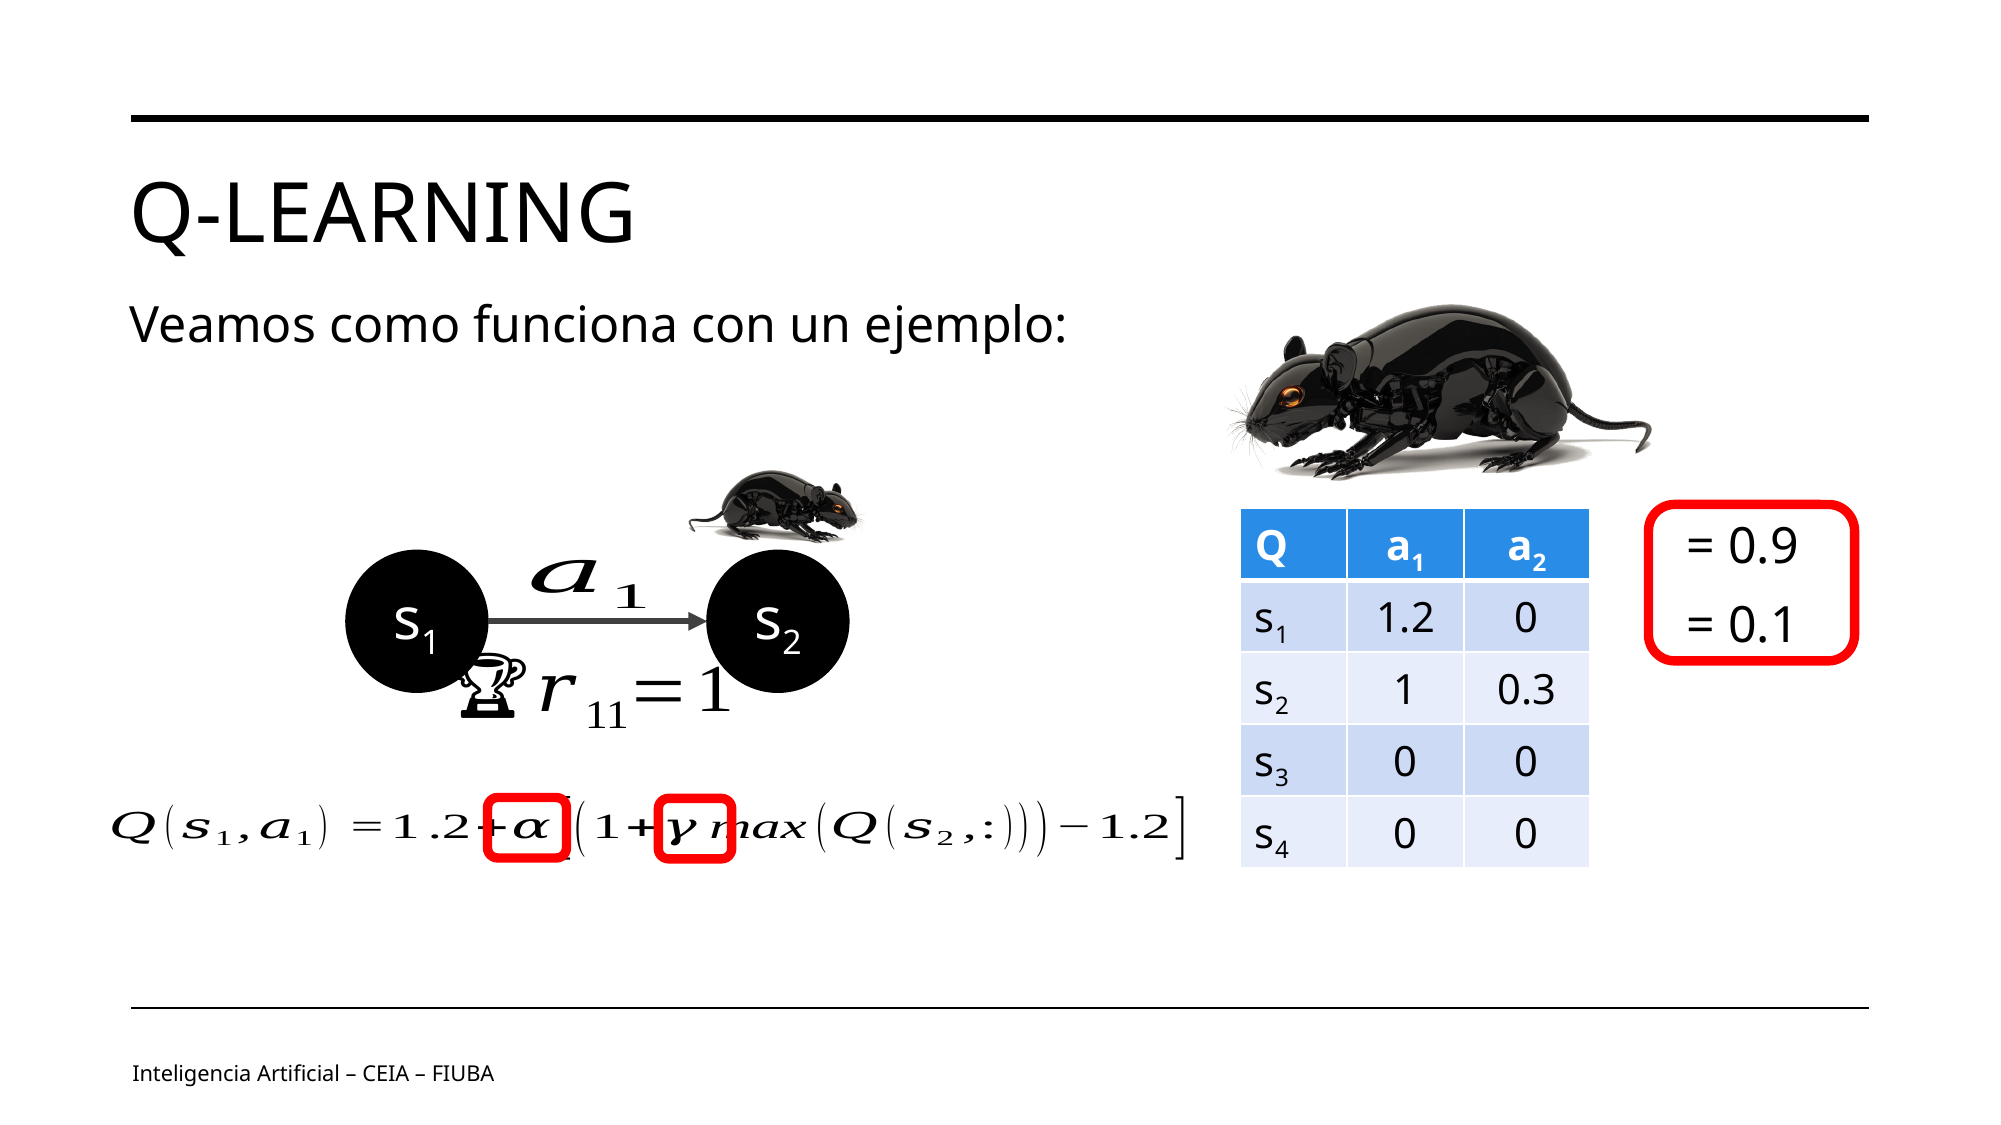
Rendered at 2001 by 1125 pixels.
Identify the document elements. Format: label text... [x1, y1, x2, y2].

table_cell 0 [1465, 797, 1589, 867]
list Veamos como funciona con un ejemplo: [114, 279, 1869, 999]
table_header Q [1241, 509, 1346, 578]
table_cell s2 [1241, 653, 1346, 723]
table_cell 0 [1465, 725, 1589, 795]
picture [1195, 279, 1679, 498]
table_header a1 [1348, 509, 1463, 578]
table_cell 0 [1348, 797, 1463, 867]
table_header a2 [1465, 509, 1589, 578]
table_cell s3 [1241, 725, 1346, 795]
text_box s1 [345, 549, 489, 693]
table_cell 1 [1348, 653, 1463, 723]
text_box [657, 797, 733, 860]
table_cell s1 [1241, 583, 1346, 651]
footer Inteligencia Artificial – CEIA – FIUBA [117, 1042, 862, 1103]
text_box [1647, 503, 1856, 662]
table_cell s4 [1241, 797, 1346, 867]
picture [677, 459, 878, 551]
text_box [486, 796, 568, 859]
table_cell 0 [1465, 583, 1589, 651]
text_box s2 [706, 551, 850, 693]
table_cell 0.3 [1465, 653, 1589, 723]
title Q-LEARNING [114, 151, 1869, 279]
table_cell 0 [1348, 725, 1463, 795]
table_cell 1.2 [1348, 583, 1463, 651]
